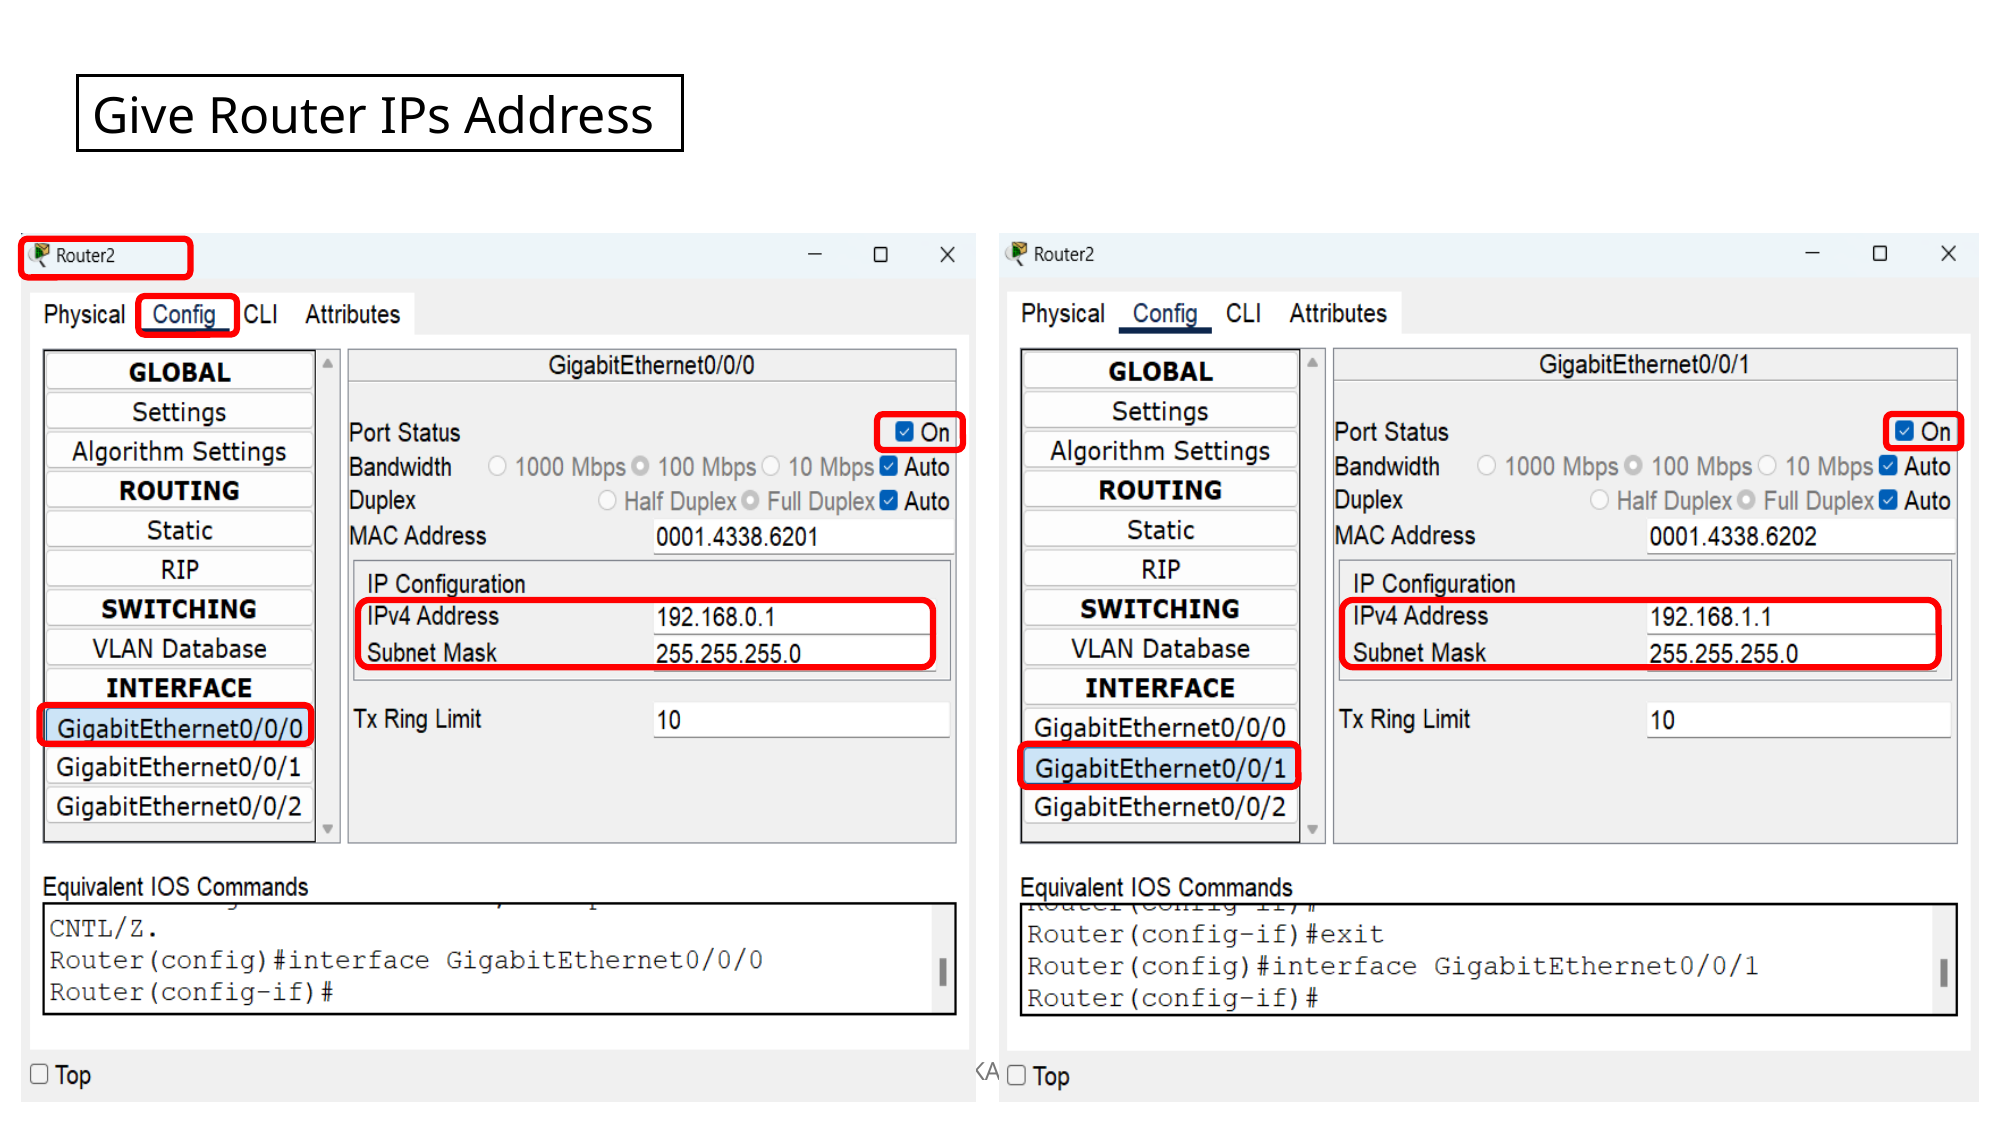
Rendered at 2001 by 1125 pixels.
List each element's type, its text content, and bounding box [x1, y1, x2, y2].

text_box Give Router IPs Address [76, 74, 684, 152]
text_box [20, 232, 1980, 1102]
